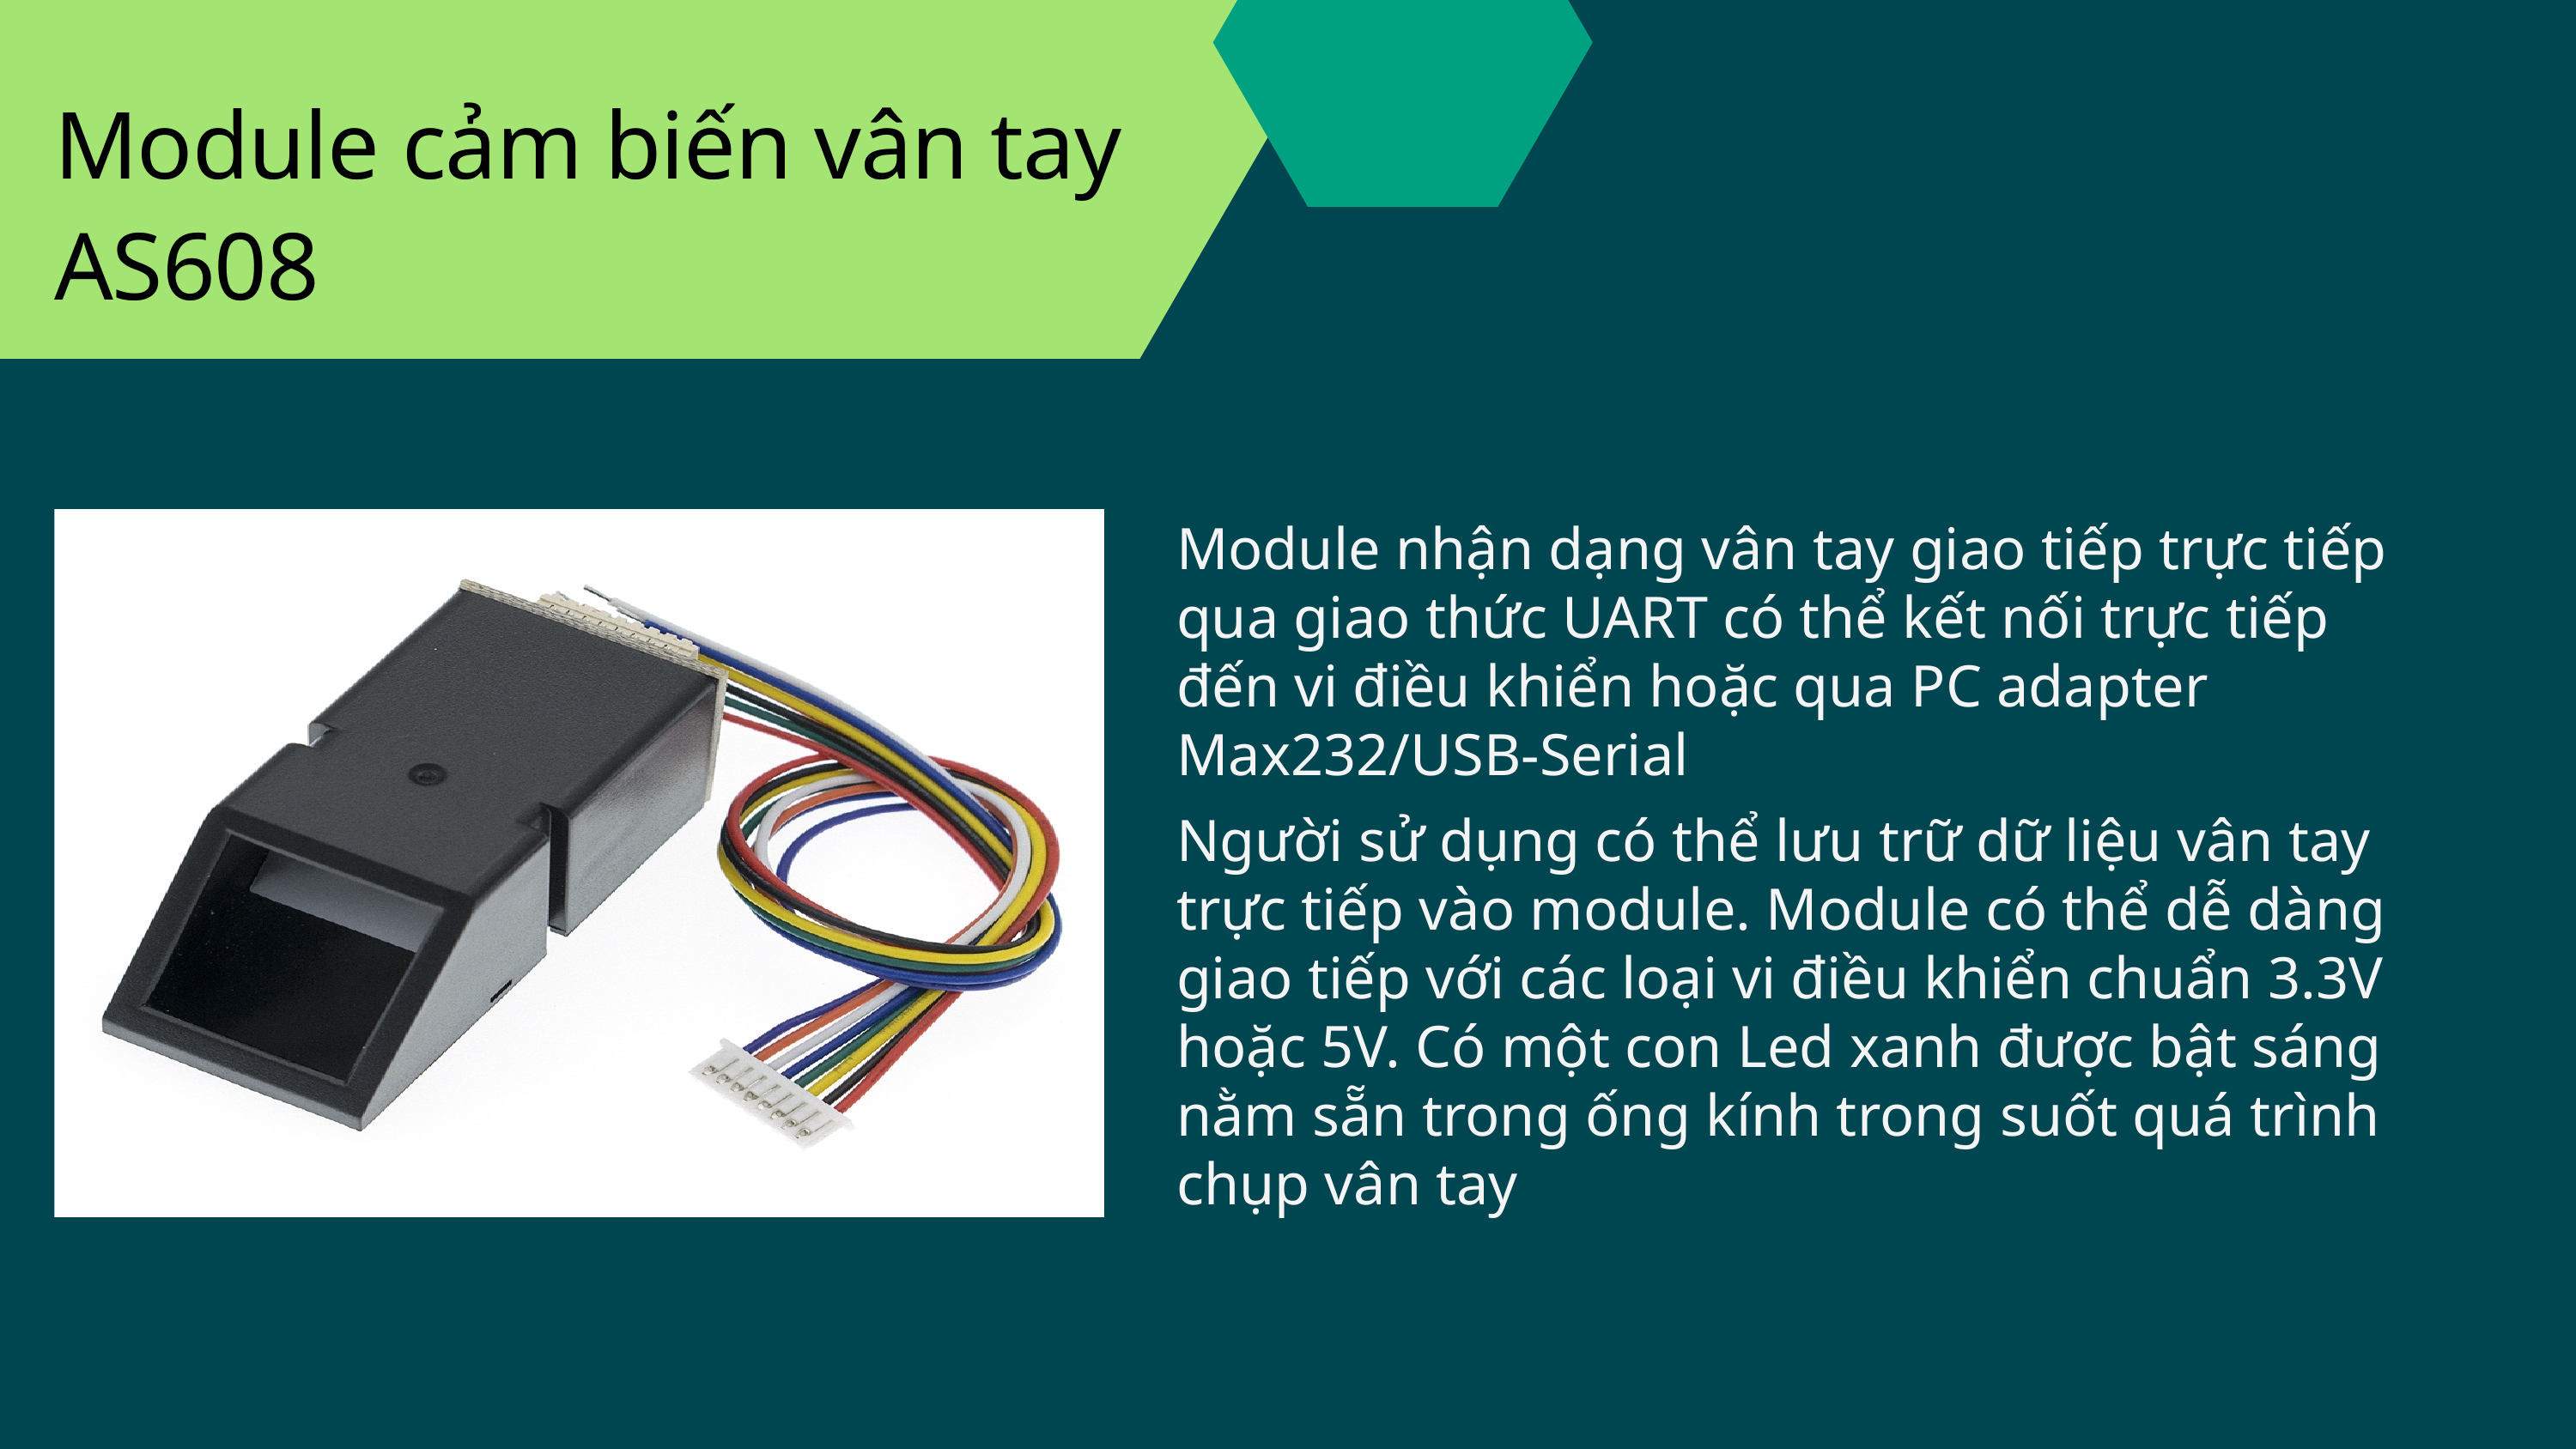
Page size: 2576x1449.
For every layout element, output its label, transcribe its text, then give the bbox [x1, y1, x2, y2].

text_box Người sử dụng có thể lưu trữ dữ liệu vân tay trực tiếp vào module. Module có thể dễ dàng giao tiếp với các loại vi điều khiển chuẩn 3.3V hoặc 5V. Có một con Led xanh được bật sáng nằm sẵn trong ống kính trong suốt quá trình chụp vân tay [1146, 804, 2415, 1217]
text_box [54, 458, 1105, 1217]
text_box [1212, 0, 1594, 208]
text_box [0, 0, 1394, 360]
text_box Module nhận dạng vân tay giao tiếp trực tiếp qua giao thức UART có thể kết nối trực tiếp đến vi điều khiển hoặc qua PC adapter Max232/USB-Serial [1146, 512, 2415, 787]
